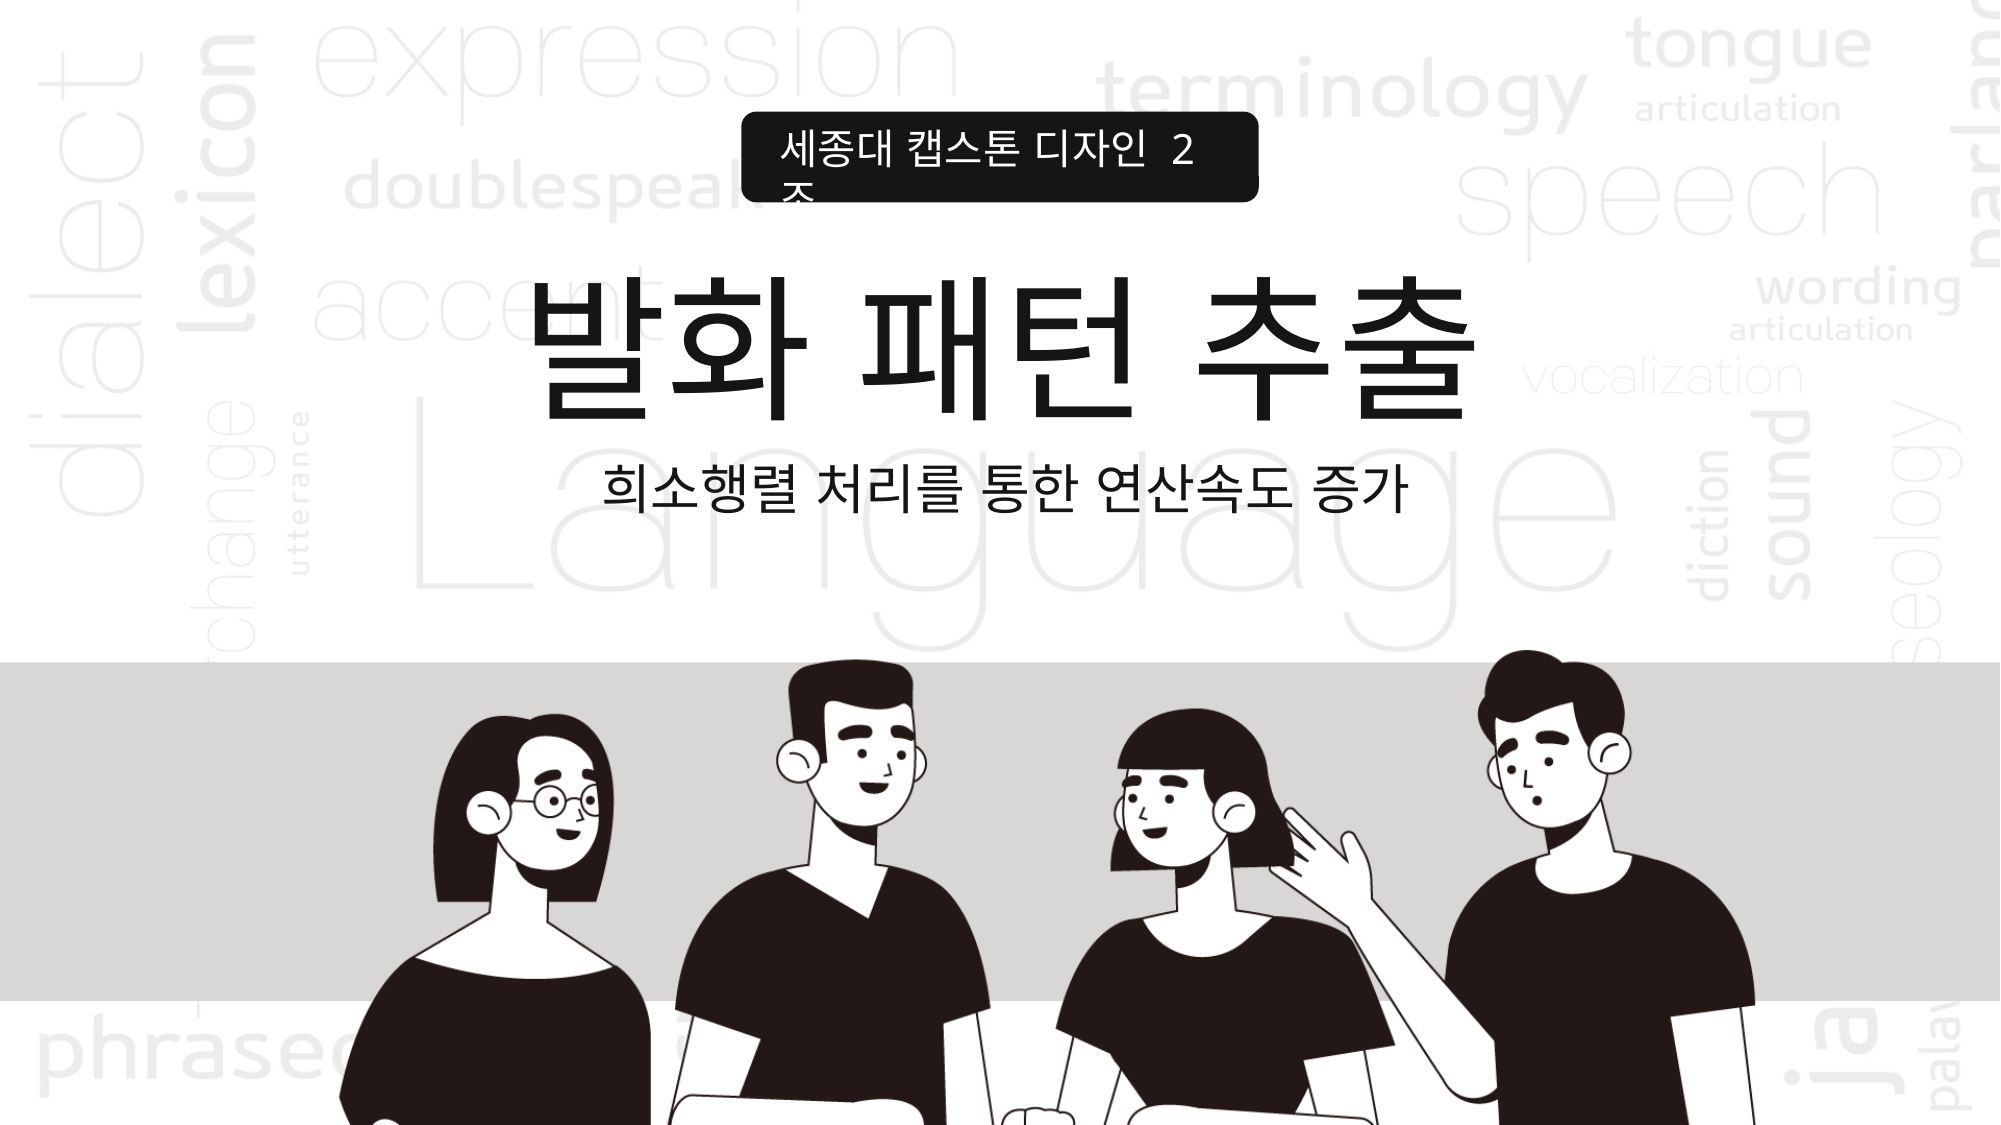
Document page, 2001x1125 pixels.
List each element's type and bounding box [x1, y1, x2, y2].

text_box [741, 111, 1259, 203]
picture [0, 0, 2000, 1125]
